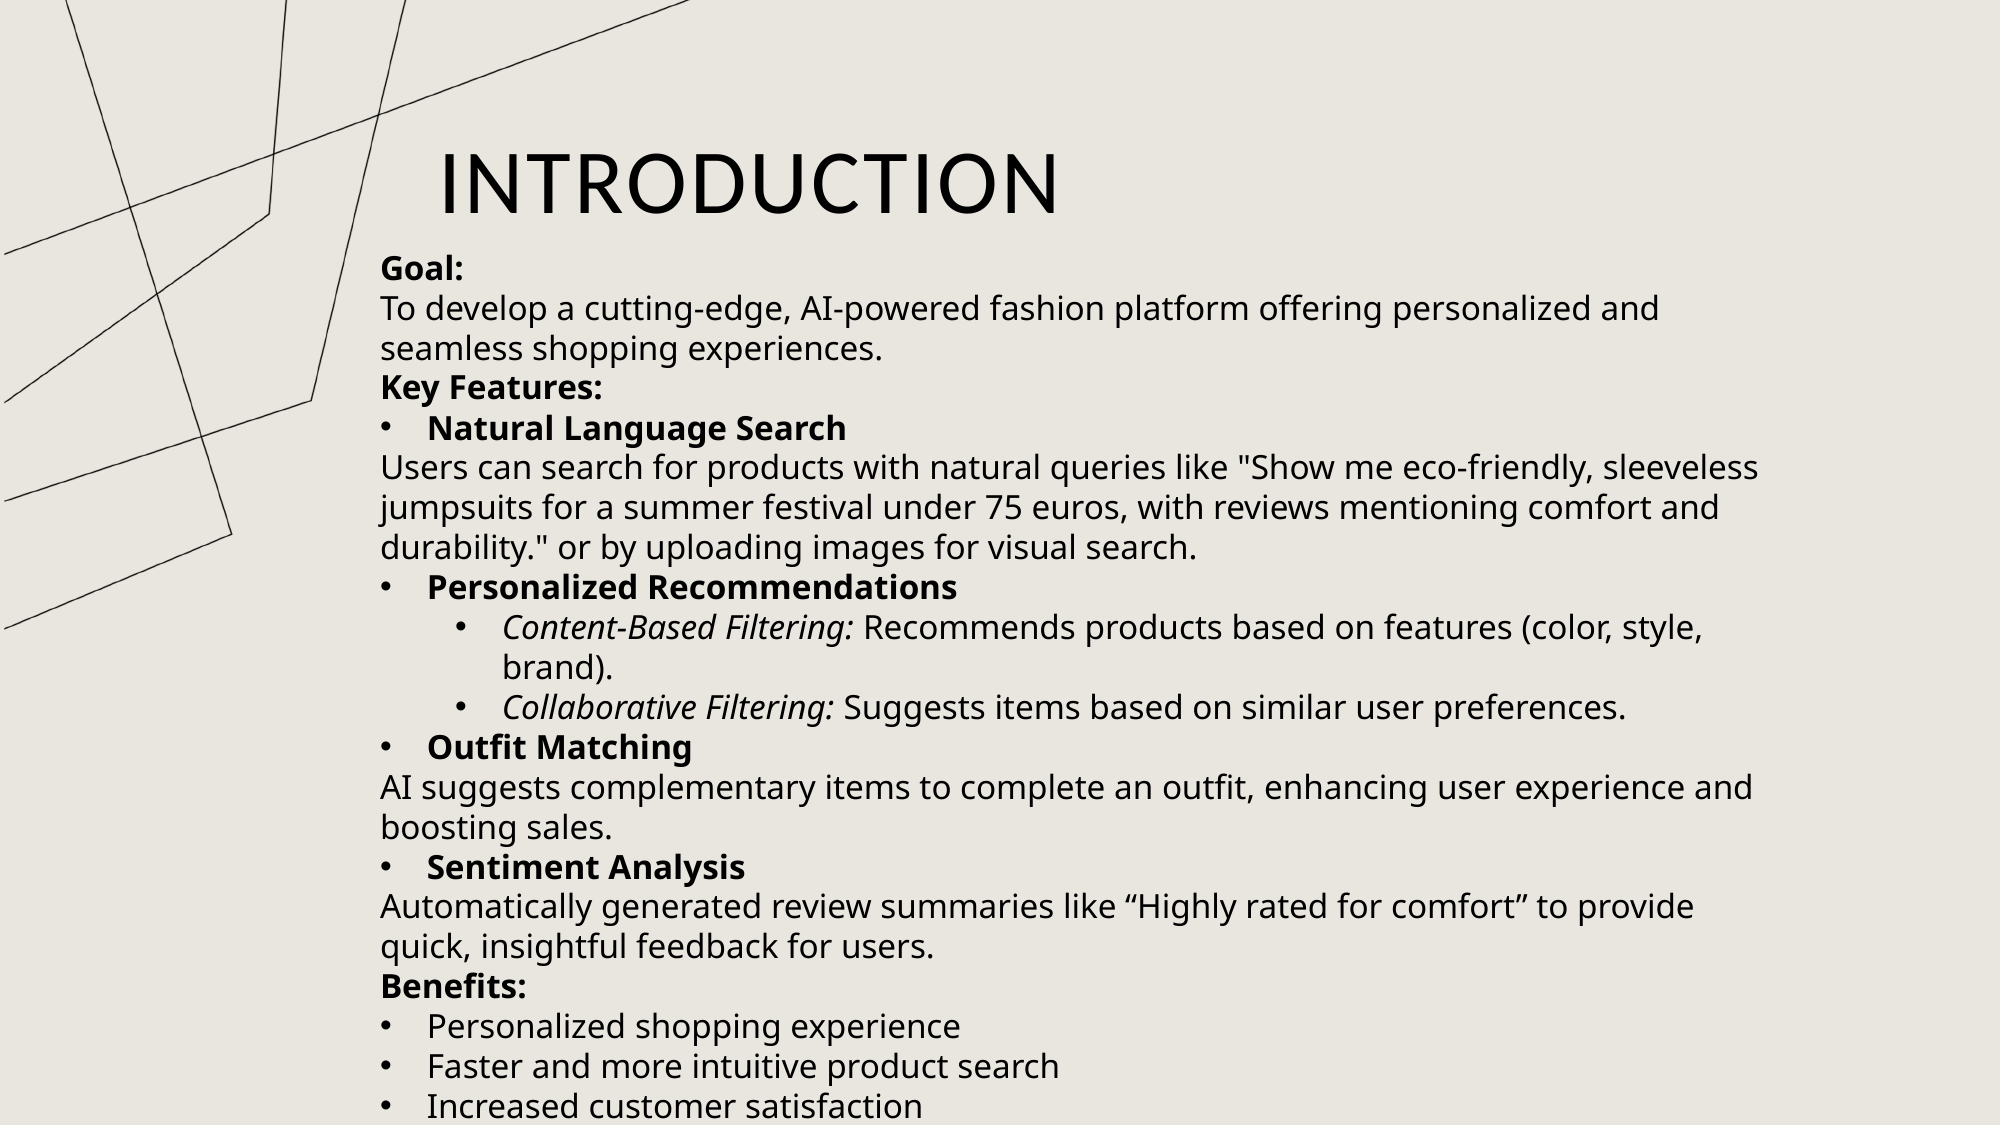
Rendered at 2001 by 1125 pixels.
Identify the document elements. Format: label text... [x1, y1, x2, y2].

title Introduction [423, 118, 1719, 239]
picture [4, 0, 721, 642]
text_box Goal: To develop a cutting-edge, AI-powered fashion platform offering personalized and seamless shopping experiences. Key Features: Natural Language Search Users can search for products with natural queries like "Show me eco-friendly, sleeveless jumpsuits for a summer festival under 75 euros, with reviews mentioning comfort and durability." or by uploading images for visual search. Personalized Recommendations Content-Based Filtering: Recommends products based on features (color, style, brand). Collaborative Filtering: Suggests items based on similar user preferences. Outfit Matching AI suggests complementary items to complete an outfit, enhancing user experience and boosting sales. Sentiment Analysis Automatically generated review summaries like “Highly rated for comfort” to provide quick, insightful feedback for users. Benefits: Personalized shopping experience Faster and more intuitive product search Increased customer satisfaction [365, 239, 1812, 1125]
